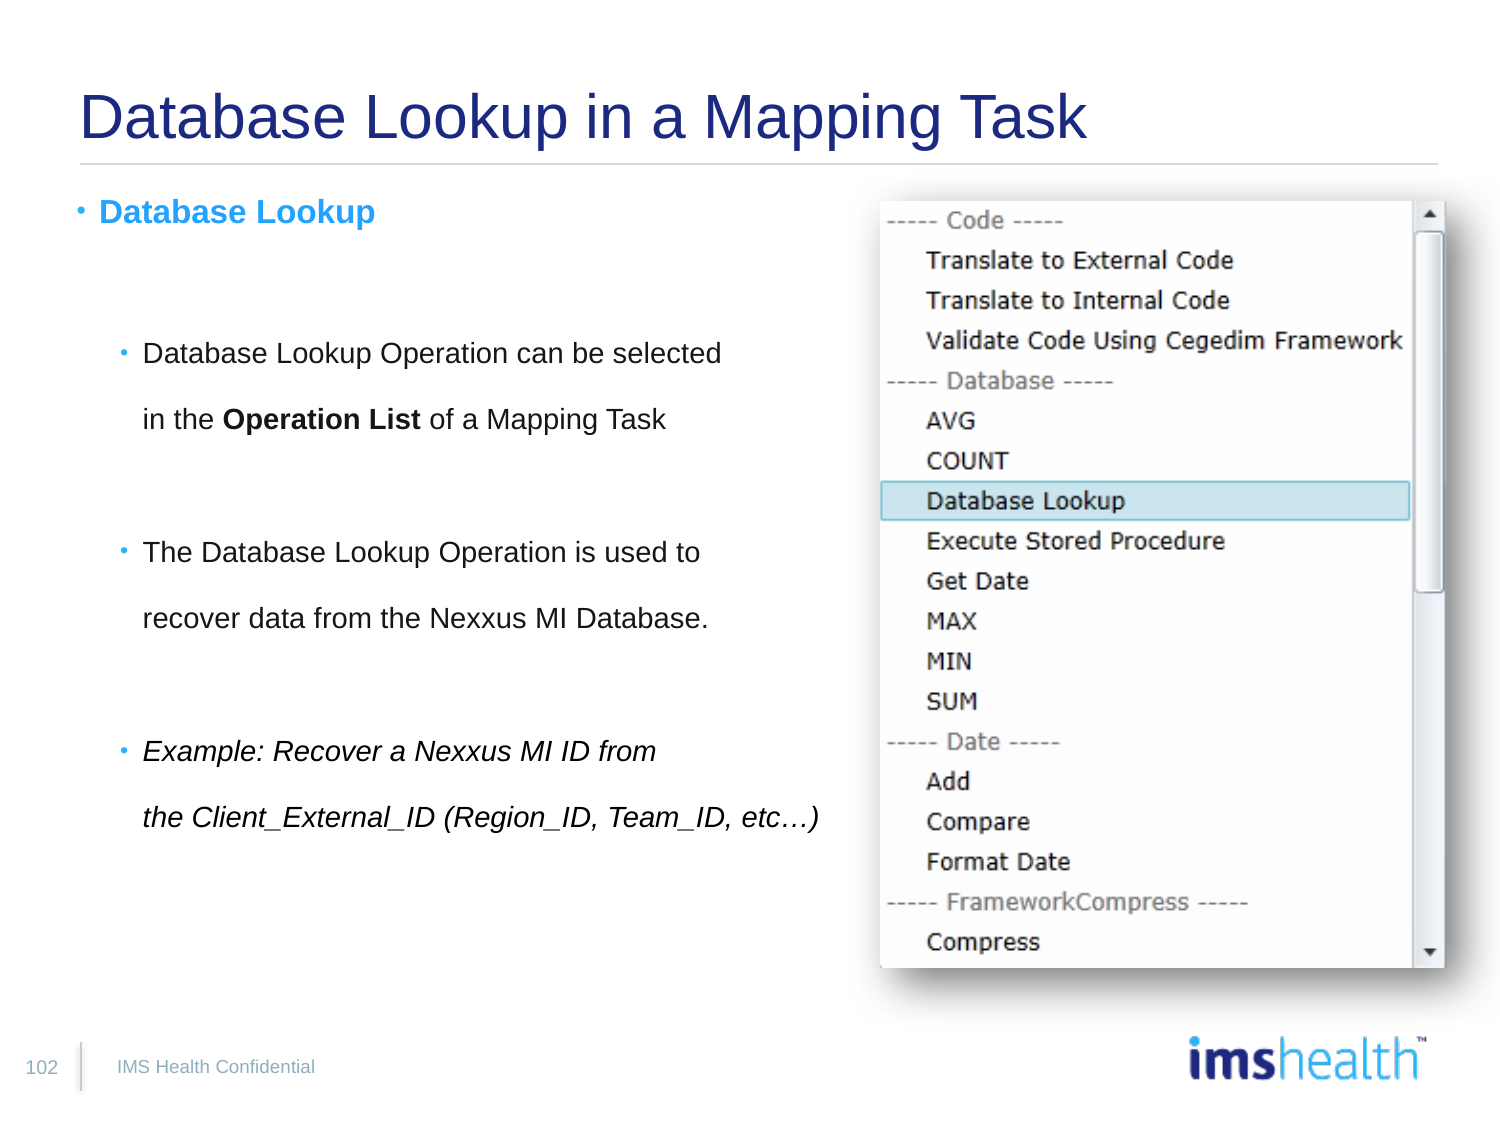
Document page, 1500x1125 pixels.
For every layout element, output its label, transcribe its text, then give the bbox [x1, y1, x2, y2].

picture [879, 201, 1447, 968]
title Database Lookup in a Mapping Task [79, 12, 1438, 152]
list Database Lookup Database Lookup Operation can be selected in the Operation List of a Mapping Task The Database Lookup Operation is used to recover data from the Nexxus MI Database. Example: Recover a Nexxus MI ID from the Client_External_ID (Region_ID, Team_ID, etc…) [76, 186, 1435, 1125]
footer IMS Health Confidential [102, 1036, 1042, 1097]
